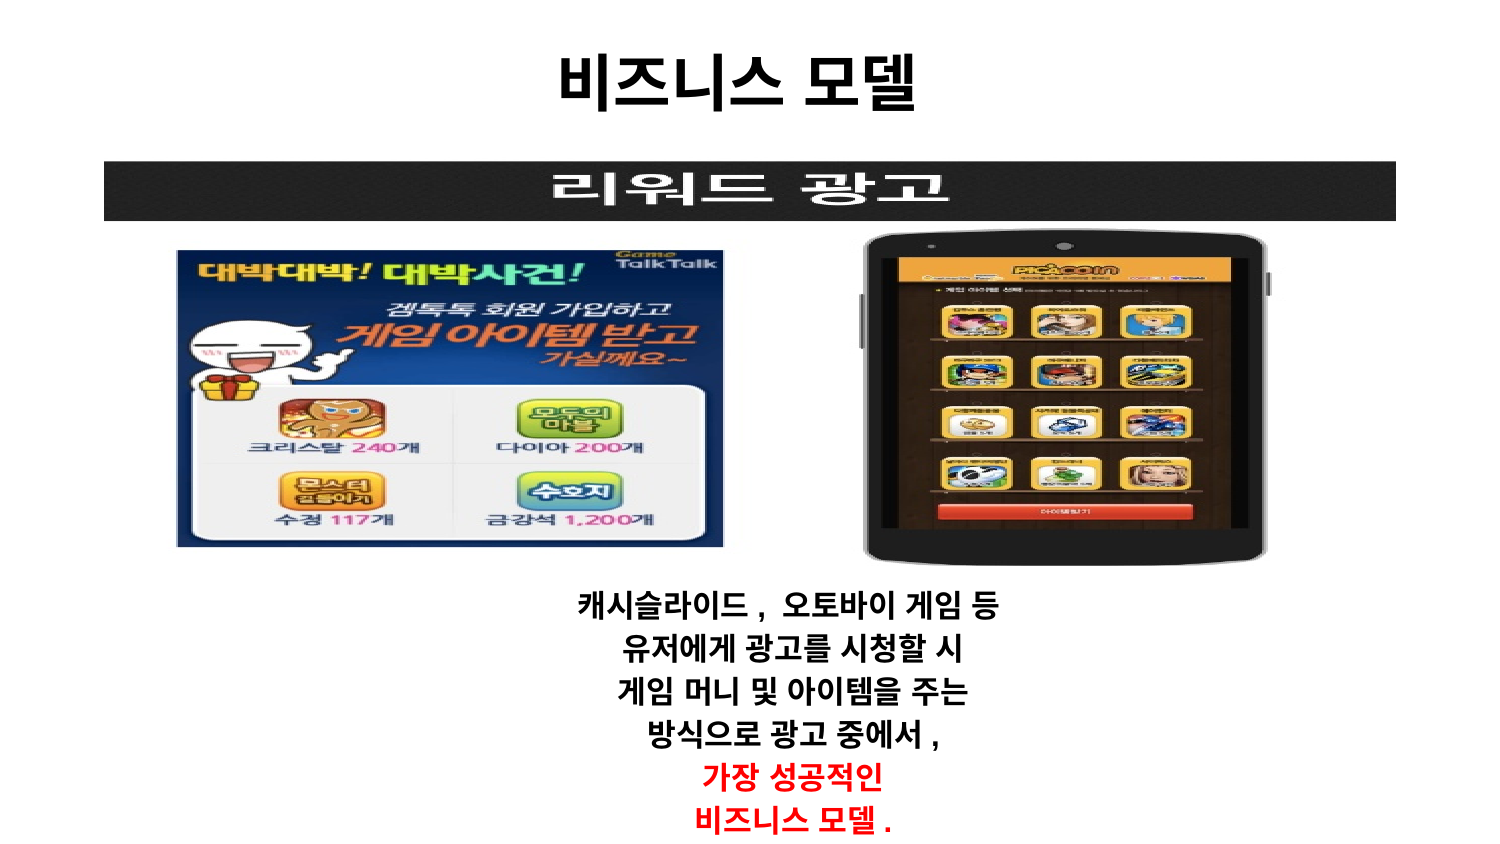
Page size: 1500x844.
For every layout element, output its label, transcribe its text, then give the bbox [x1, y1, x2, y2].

text_box 캐시슬라이드, 오토바이 게임 등 유저에게 광고를 시청할 시 게임 머니 및 아이템을 주는 방식으로 광고 중에서, 가장 성공적인 비즈니스 모델. [23, 565, 1422, 697]
picture [103, 157, 1397, 566]
title 비즈니스 모델 [51, 0, 1449, 94]
